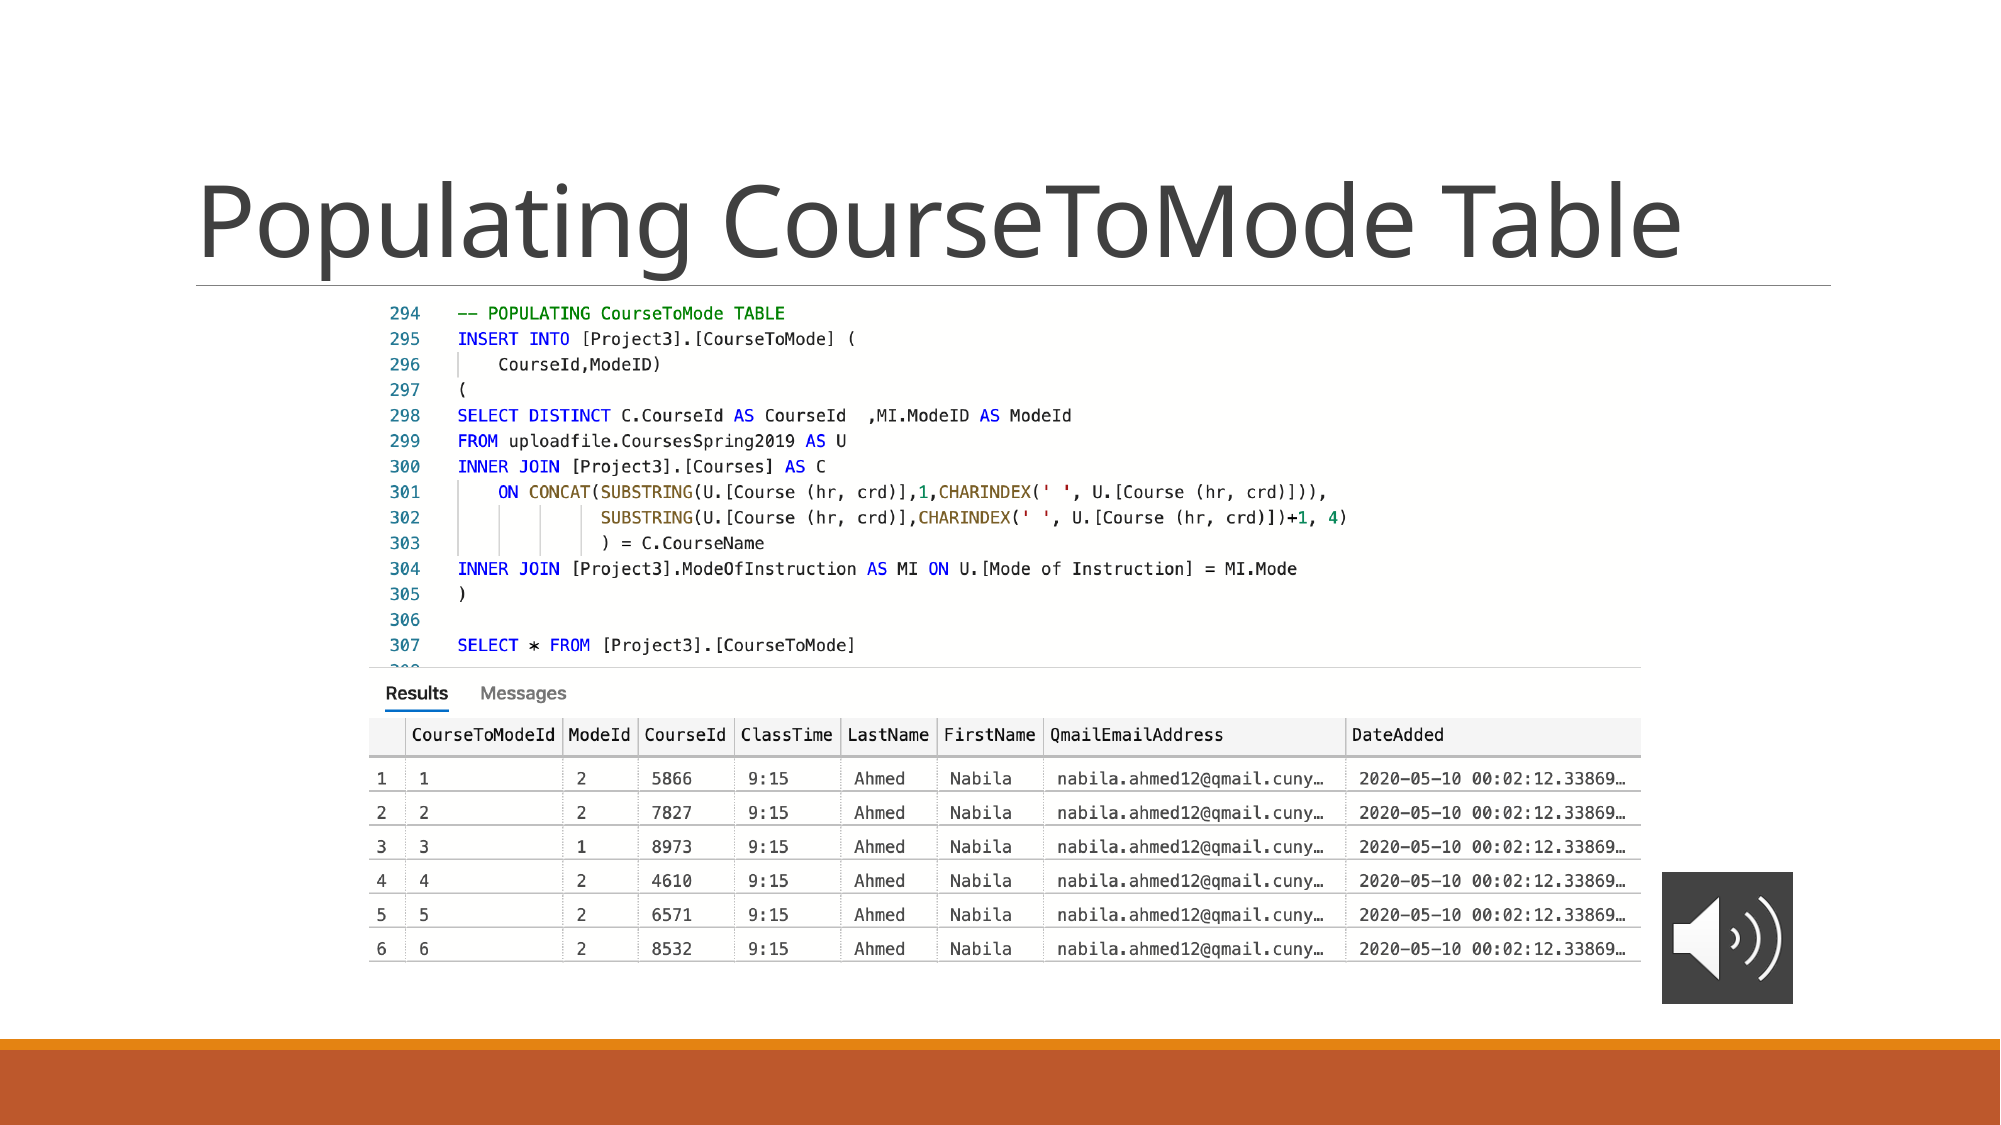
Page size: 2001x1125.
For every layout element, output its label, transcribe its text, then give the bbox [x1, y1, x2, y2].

title Populating CourseToMode Table [180, 47, 1830, 285]
picture [1660, 871, 1795, 1006]
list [369, 302, 1641, 964]
